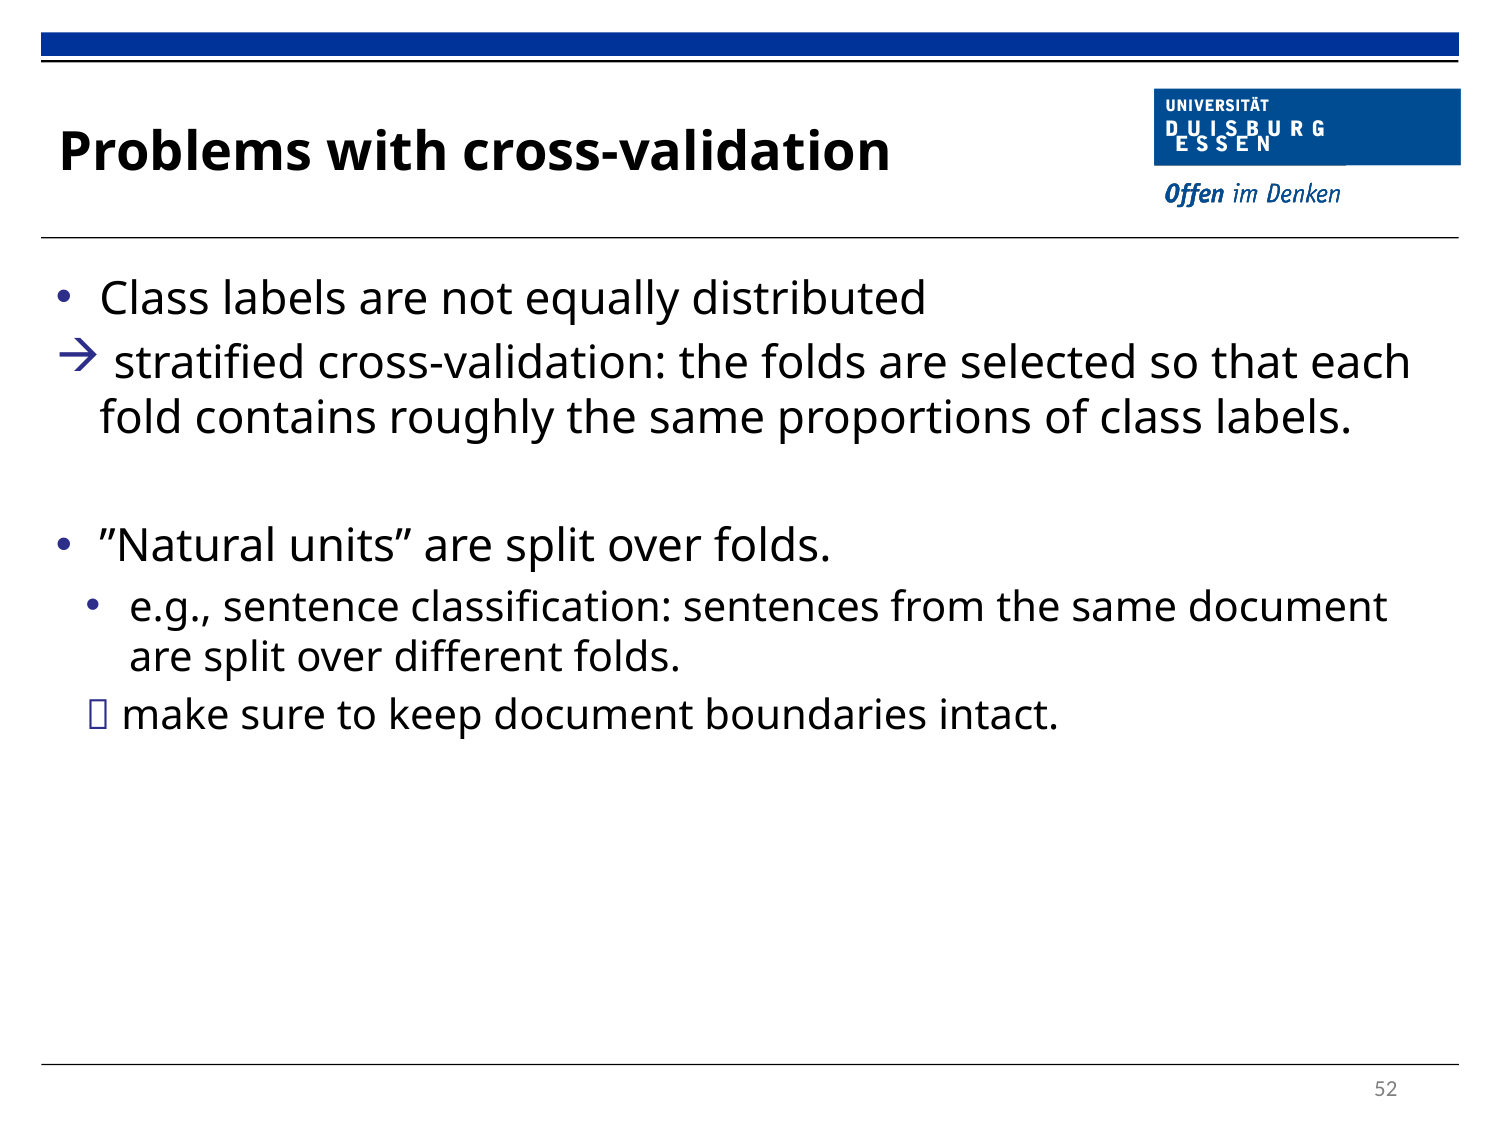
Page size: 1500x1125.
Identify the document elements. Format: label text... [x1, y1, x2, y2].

picture [1154, 80, 1461, 213]
list Class labels are not equally distributed stratified cross-validation: the folds are selected so that each fold contains roughly the same proportions of class labels. ”Natural units” are split over folds. e.g., sentence classification: sentences from the same document are split over different folds.  make sure to keep document boundaries intact. [41, 261, 1459, 563]
title Problems with cross-validation [58, 79, 1126, 218]
